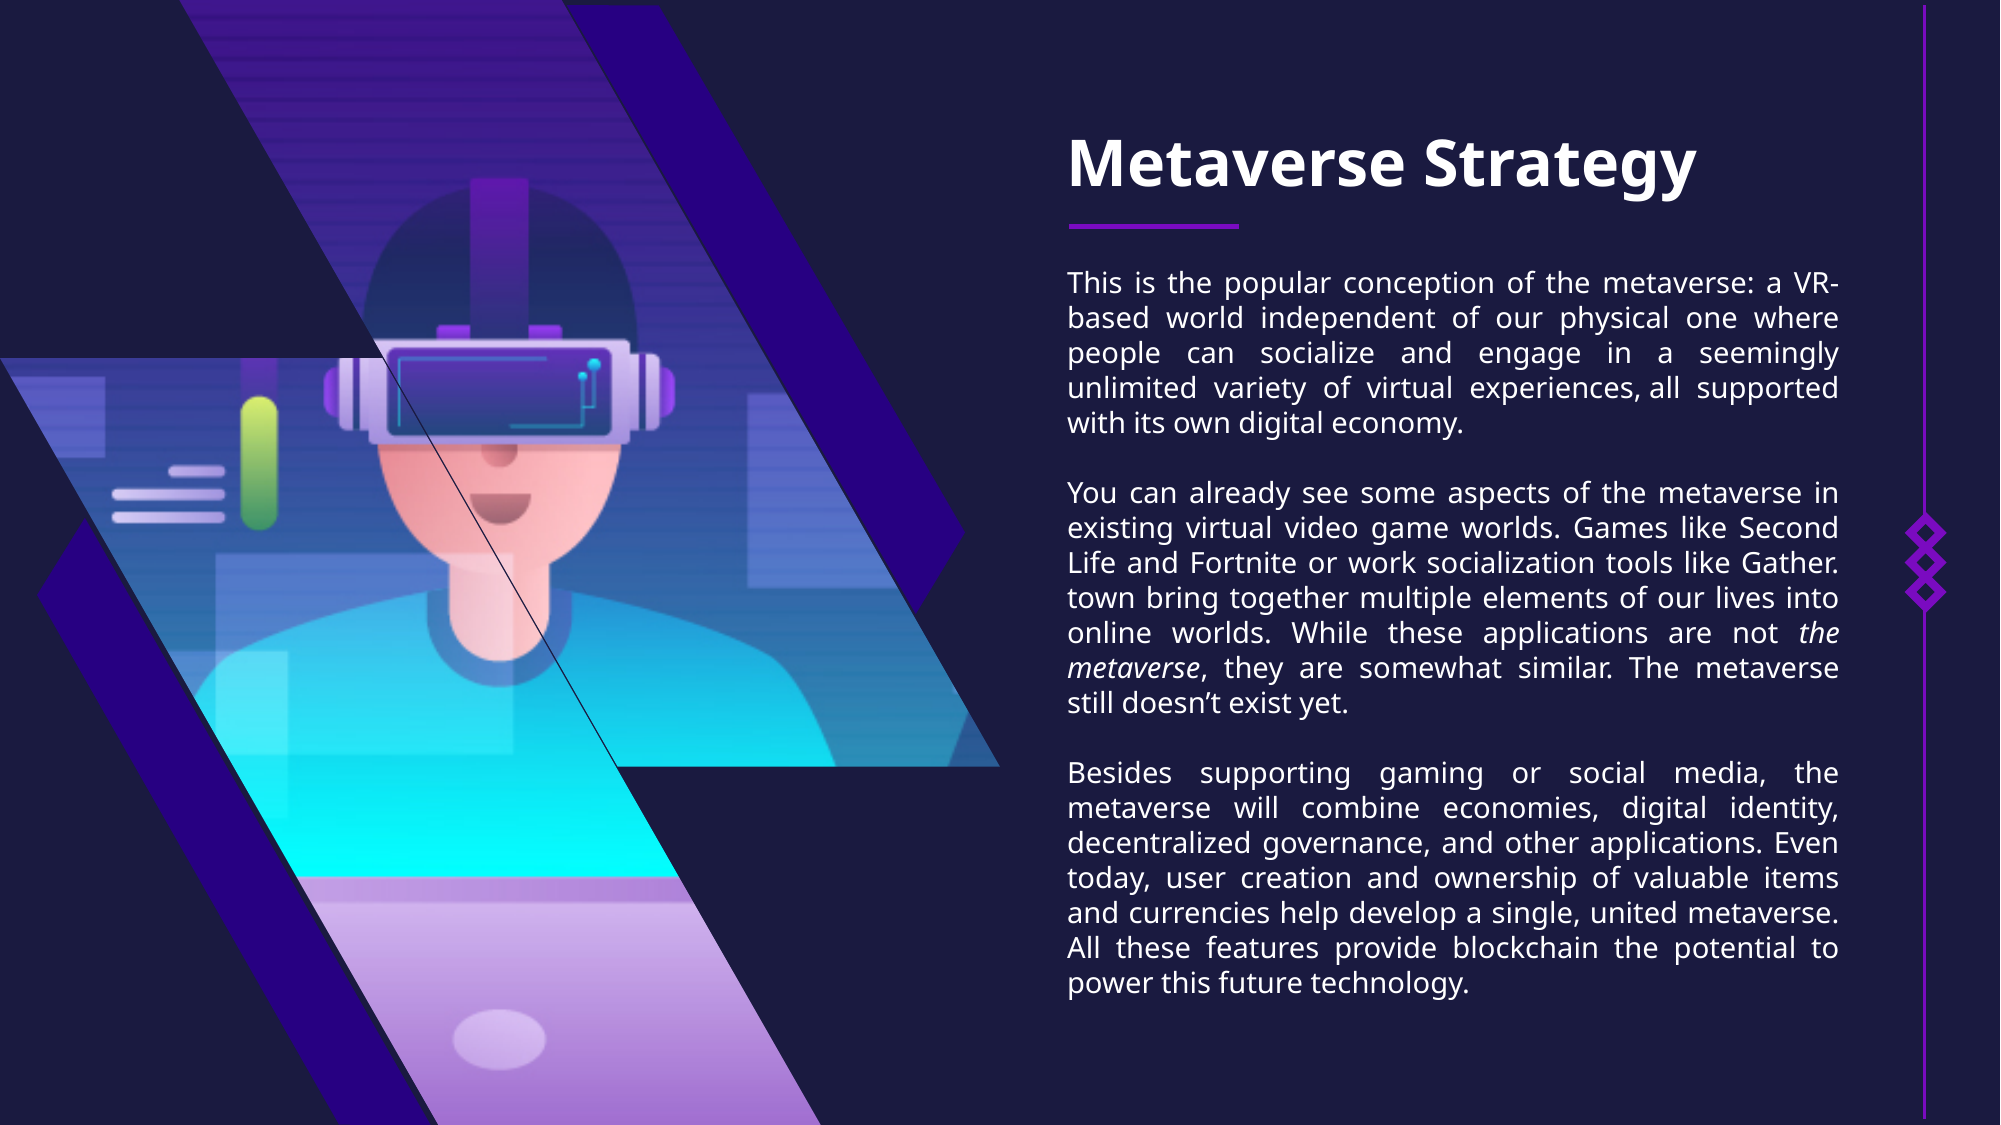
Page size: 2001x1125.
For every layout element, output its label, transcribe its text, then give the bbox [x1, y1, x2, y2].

text_box Metaverse Strategy [1052, 114, 1724, 207]
picture [0, 0, 1000, 1125]
text_box This is the popular conception of the metaverse: a VR-based world independent of our physical one where people can socialize and engage in a seemingly unlimited variety of virtual experiences, all supported with its own digital economy. You can already see some aspects of the metaverse in existing virtual video game worlds. Games like Second Life and Fortnite or work socialization tools like Gather. town bring together multiple elements of our lives into online worlds. While these applications are not the metaverse, they are somewhat similar. The metaverse still doesn’t exist yet. Besides supporting gaming or social media, the metaverse will combine economies, digital identity, decentralized governance, and other applications. Even today, user creation and ownership of valuable items and currencies help develop a single, united metaverse. All these features provide blockchain the potential to power this future technology. [1052, 257, 1855, 1042]
